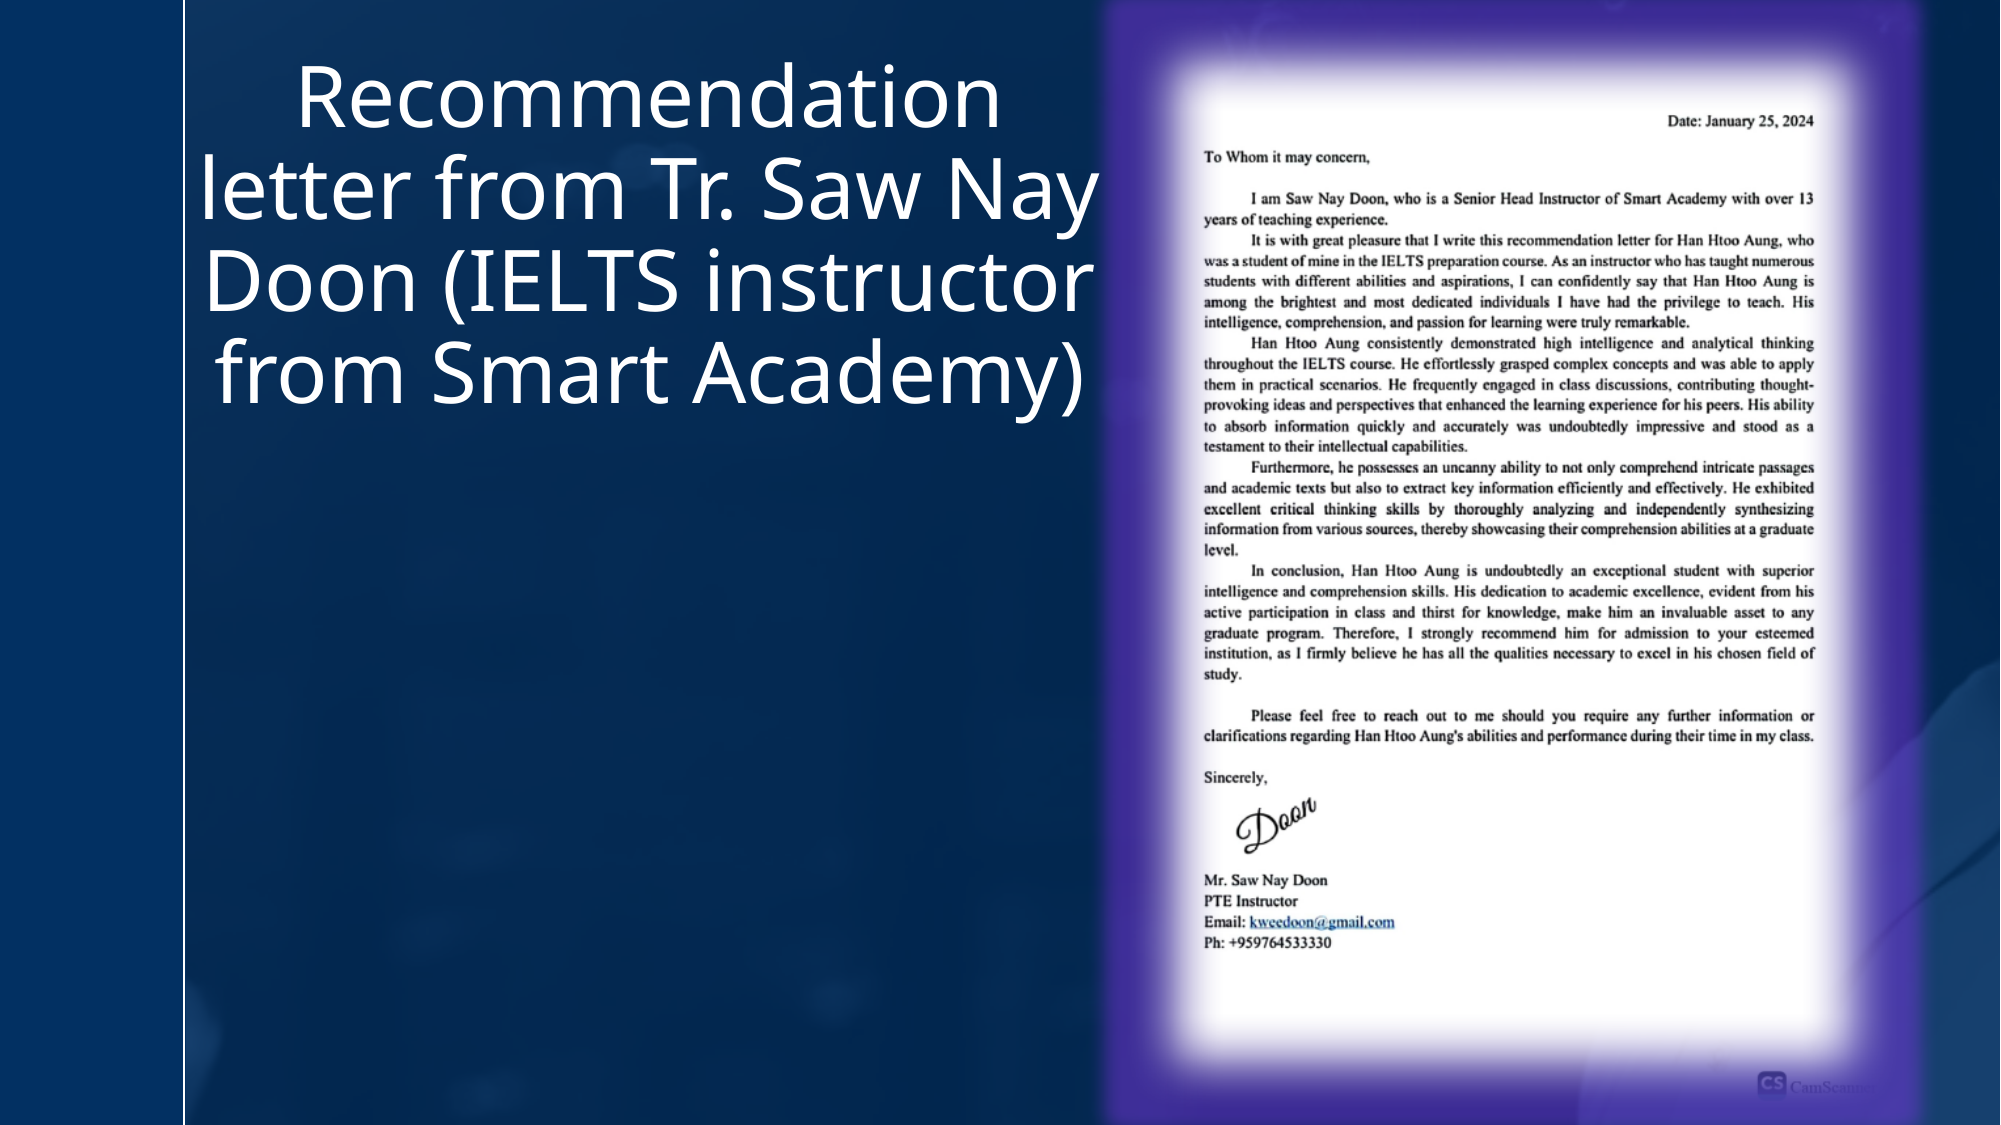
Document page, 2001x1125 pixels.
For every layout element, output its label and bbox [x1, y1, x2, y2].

text_box [181, 42, 185, 434]
picture [185, 0, 2000, 1125]
